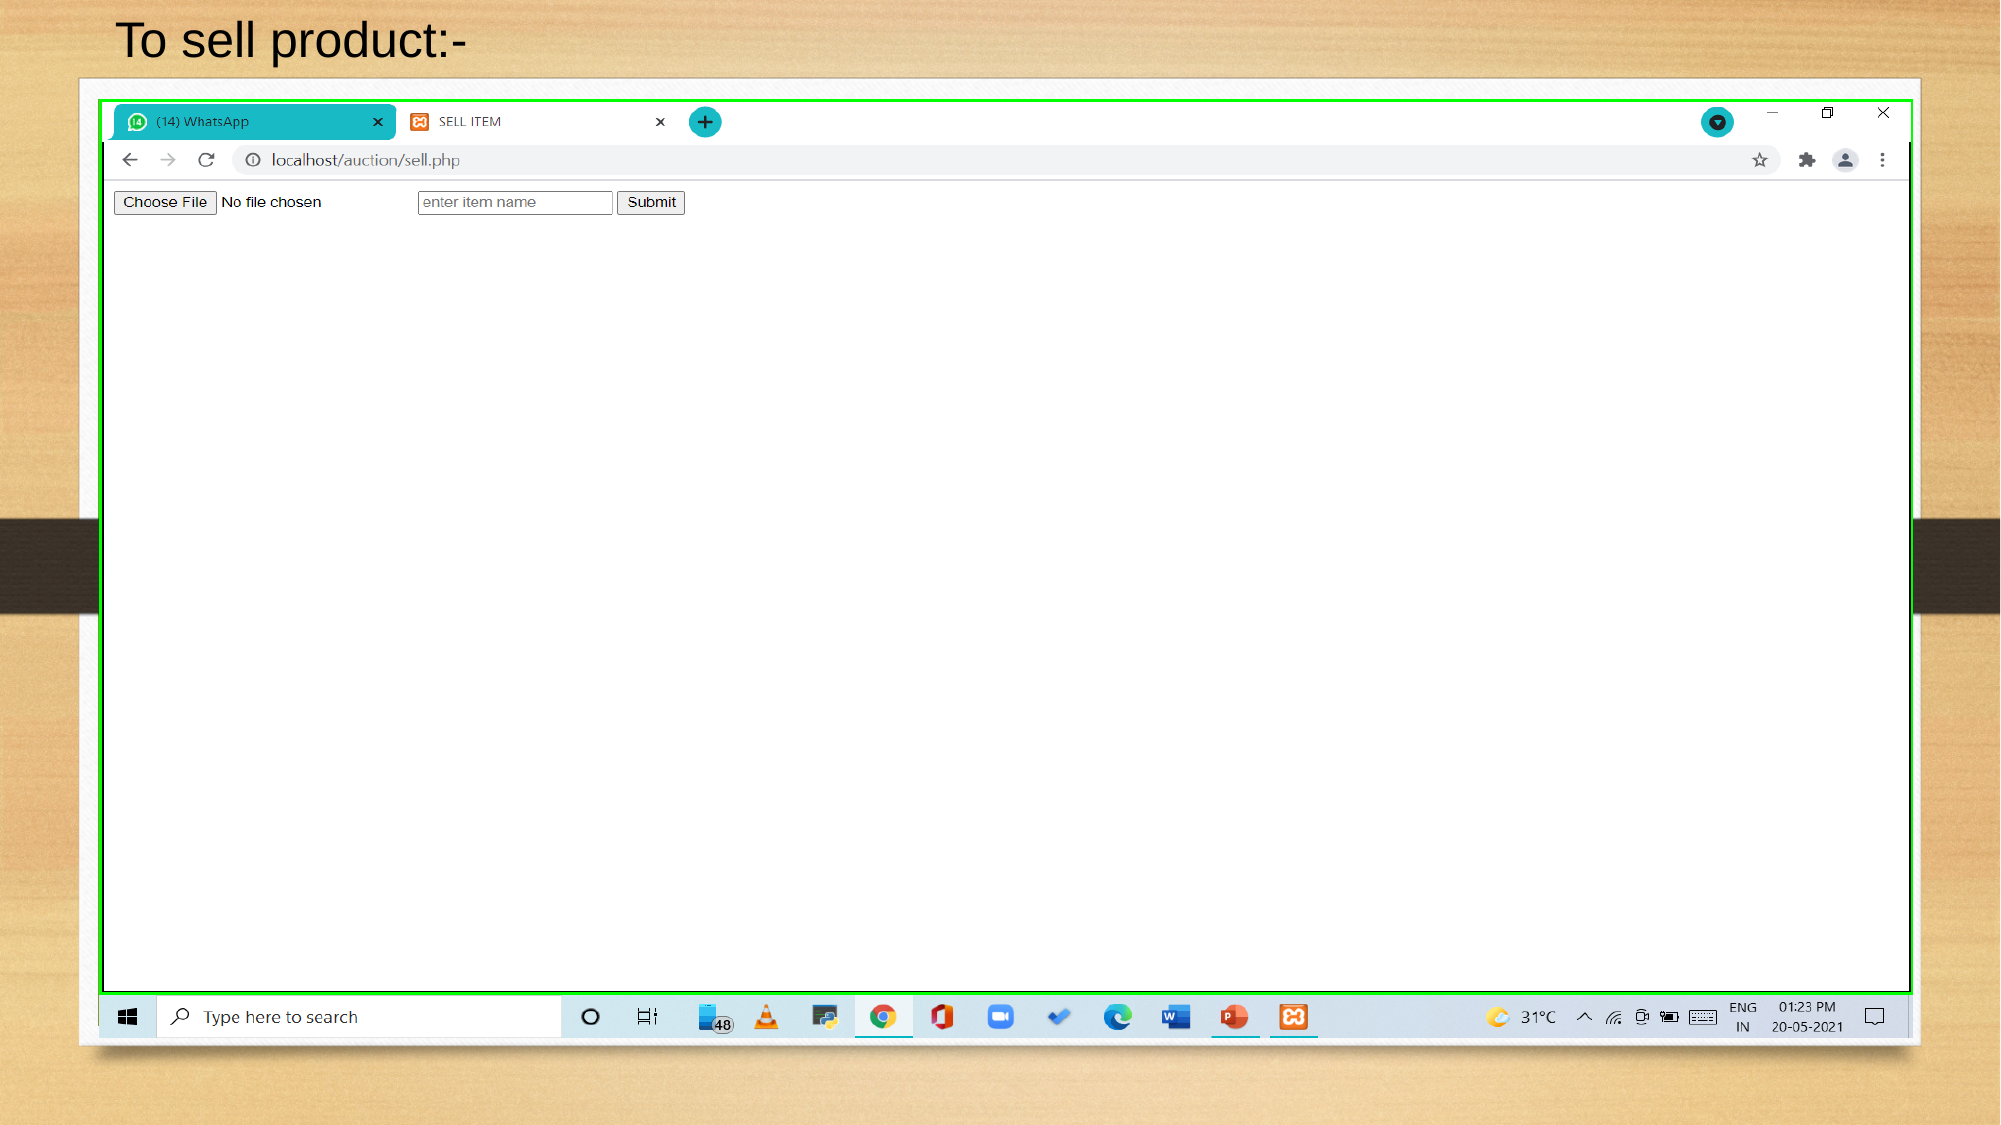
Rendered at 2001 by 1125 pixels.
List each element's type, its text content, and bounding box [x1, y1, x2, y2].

text_box To sell product:- [99, 0, 513, 75]
picture [0, 0, 2001, 1125]
